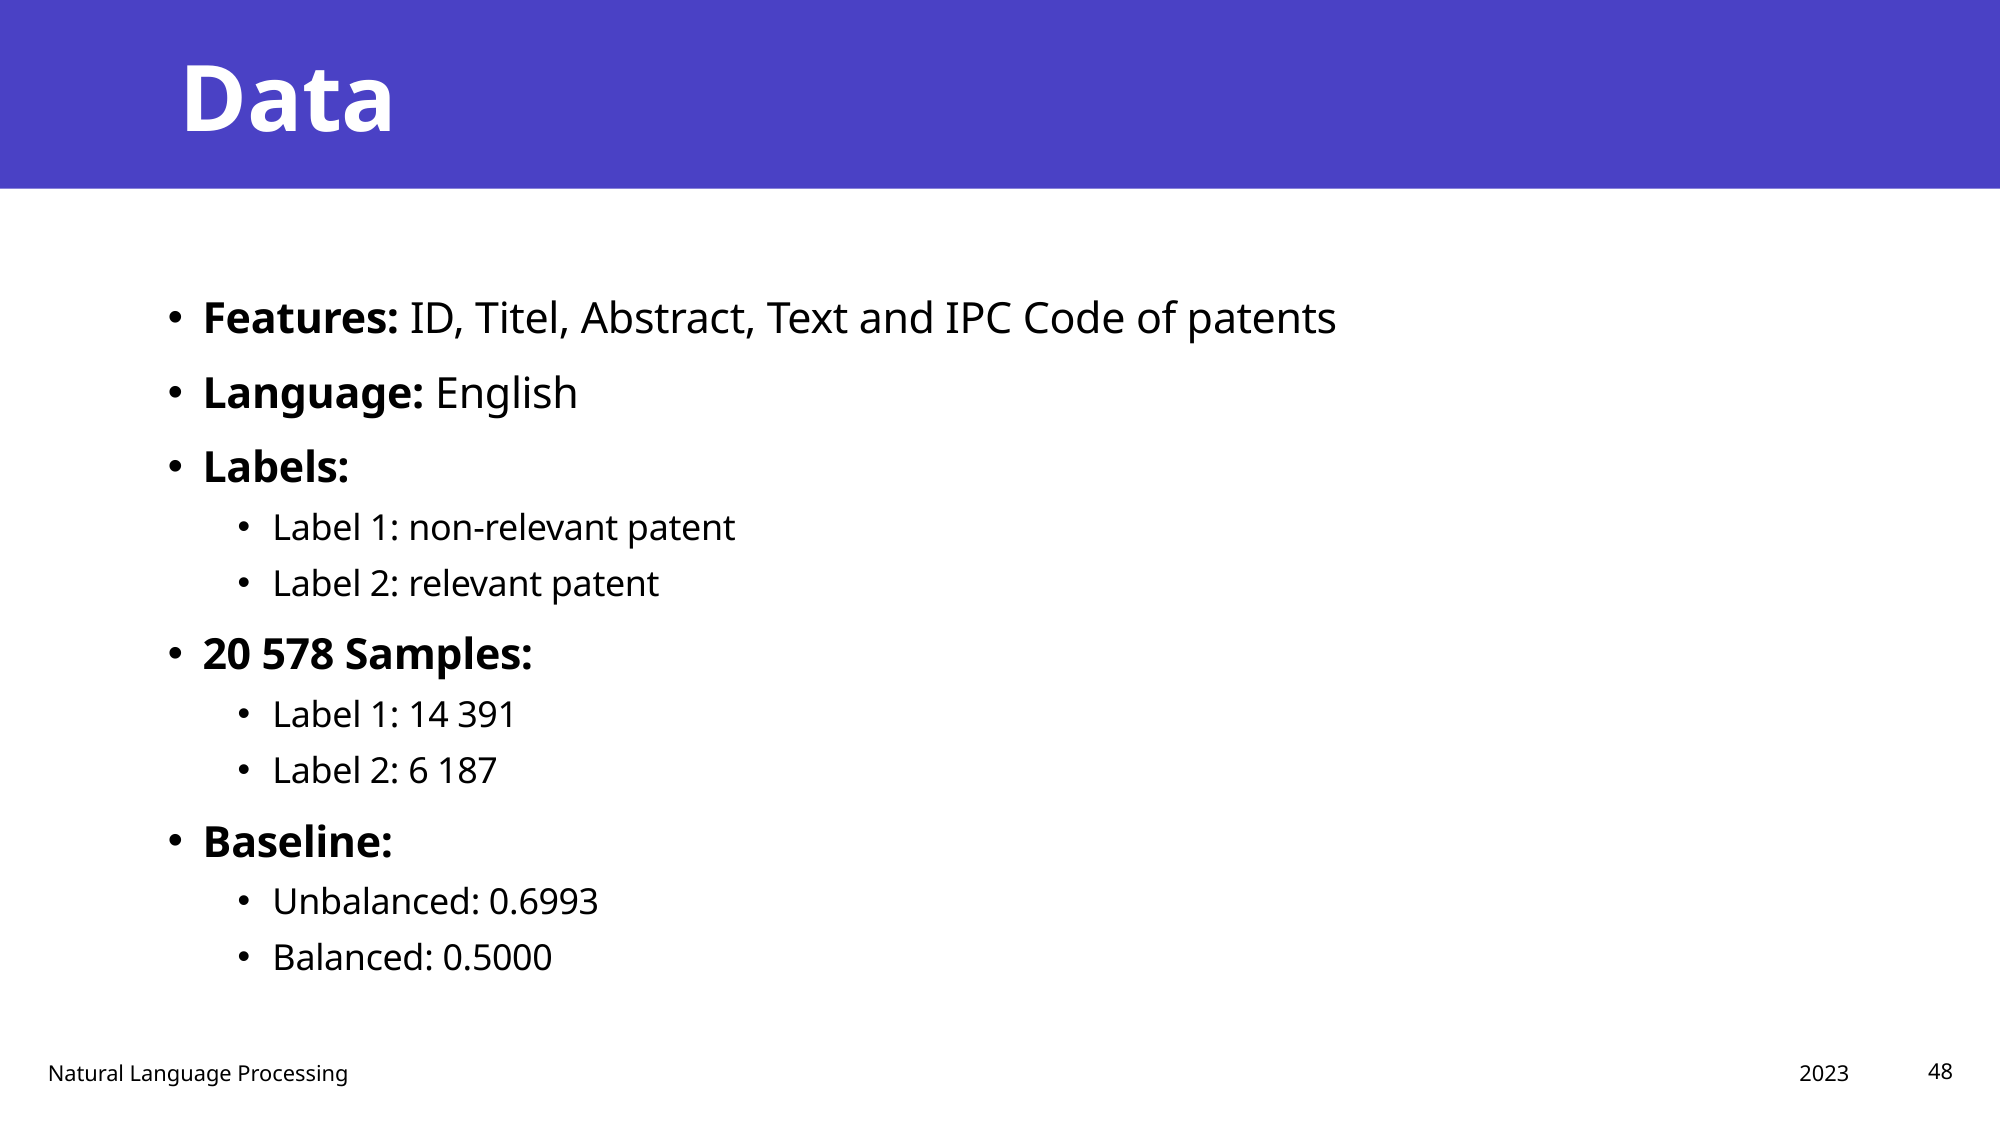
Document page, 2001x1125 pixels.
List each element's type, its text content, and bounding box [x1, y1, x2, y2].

footer Natural Language Processing [33, 1042, 827, 1103]
list Features: ID, Titel, Abstract, Text and IPC Code of patents Language: English Labels: Label 1: non-relevant patent Label 2: relevant patent 20 578 Samples: Label 1: 14 391 Label 2: 6 187 Baseline: Unbalanced: 0.6993 Balanced: 0.5000 [152, 278, 1848, 986]
slide_number 2023 [1150, 1042, 1864, 1103]
title Data [164, 31, 1710, 159]
slide_number 48 [1864, 1042, 1968, 1103]
